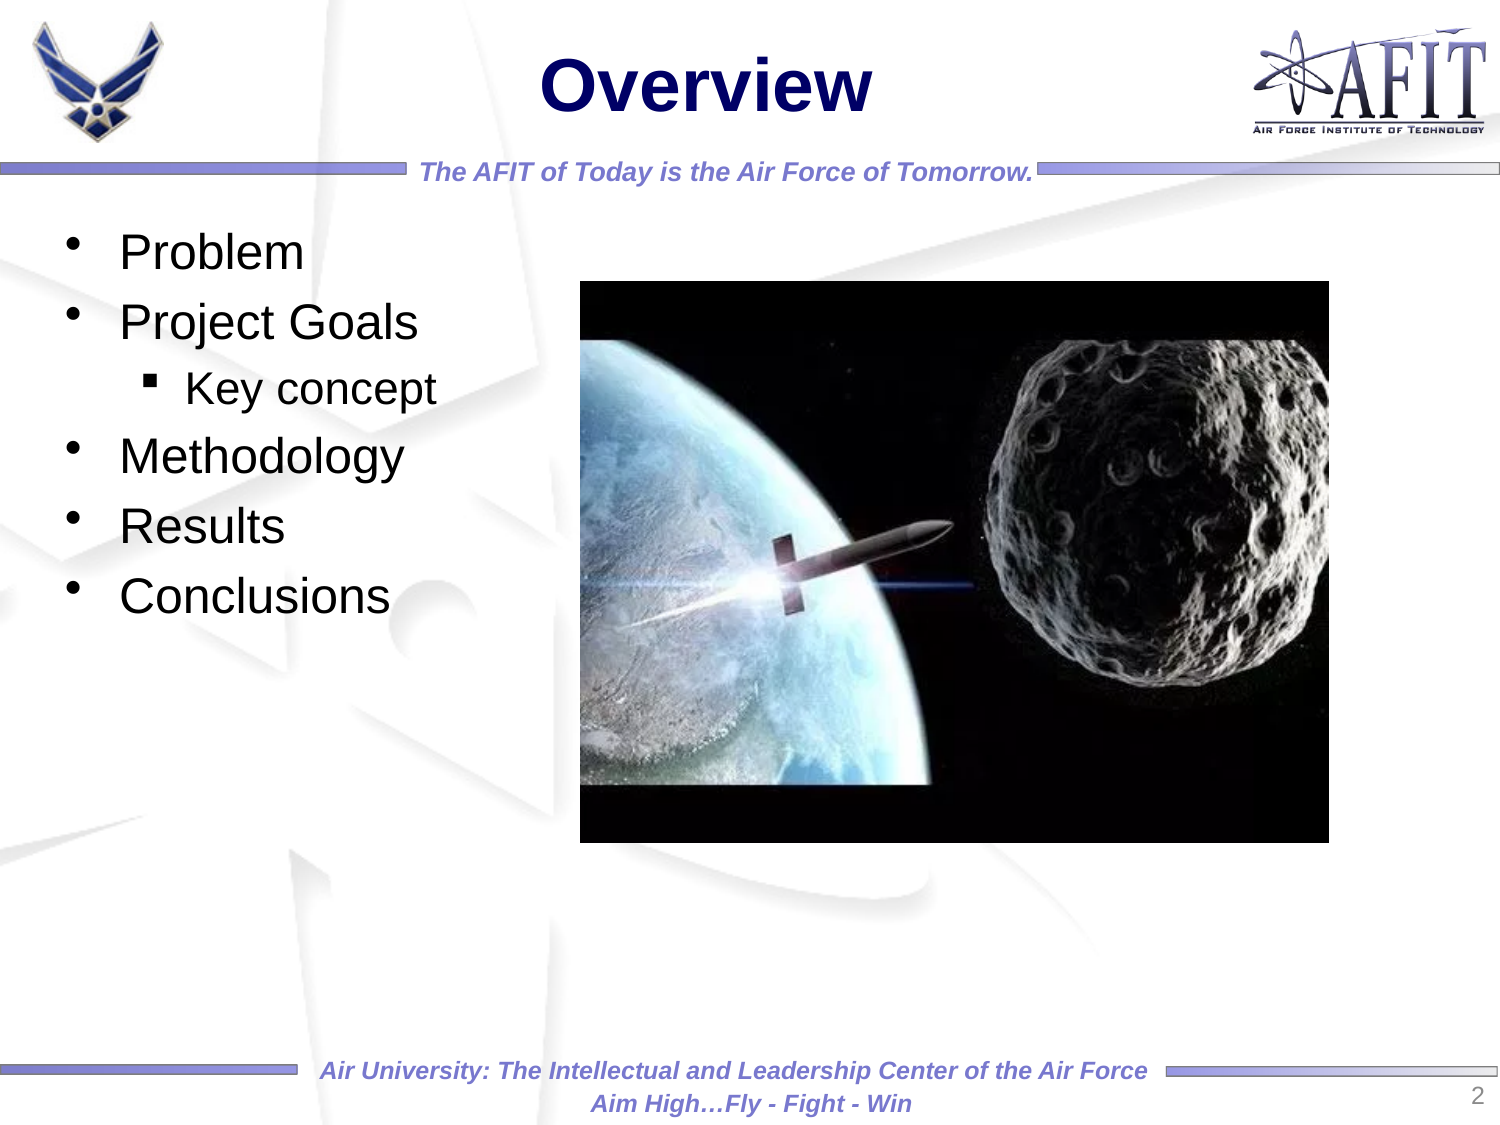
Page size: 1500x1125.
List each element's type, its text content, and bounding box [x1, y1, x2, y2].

picture [32, 21, 162, 143]
list Problem Project Goals Key concept Methodology Results Conclusions [50, 212, 1450, 1013]
picture [579, 281, 1329, 844]
slide_number 2 [1149, 1065, 1500, 1125]
title Overview [162, 0, 1251, 163]
